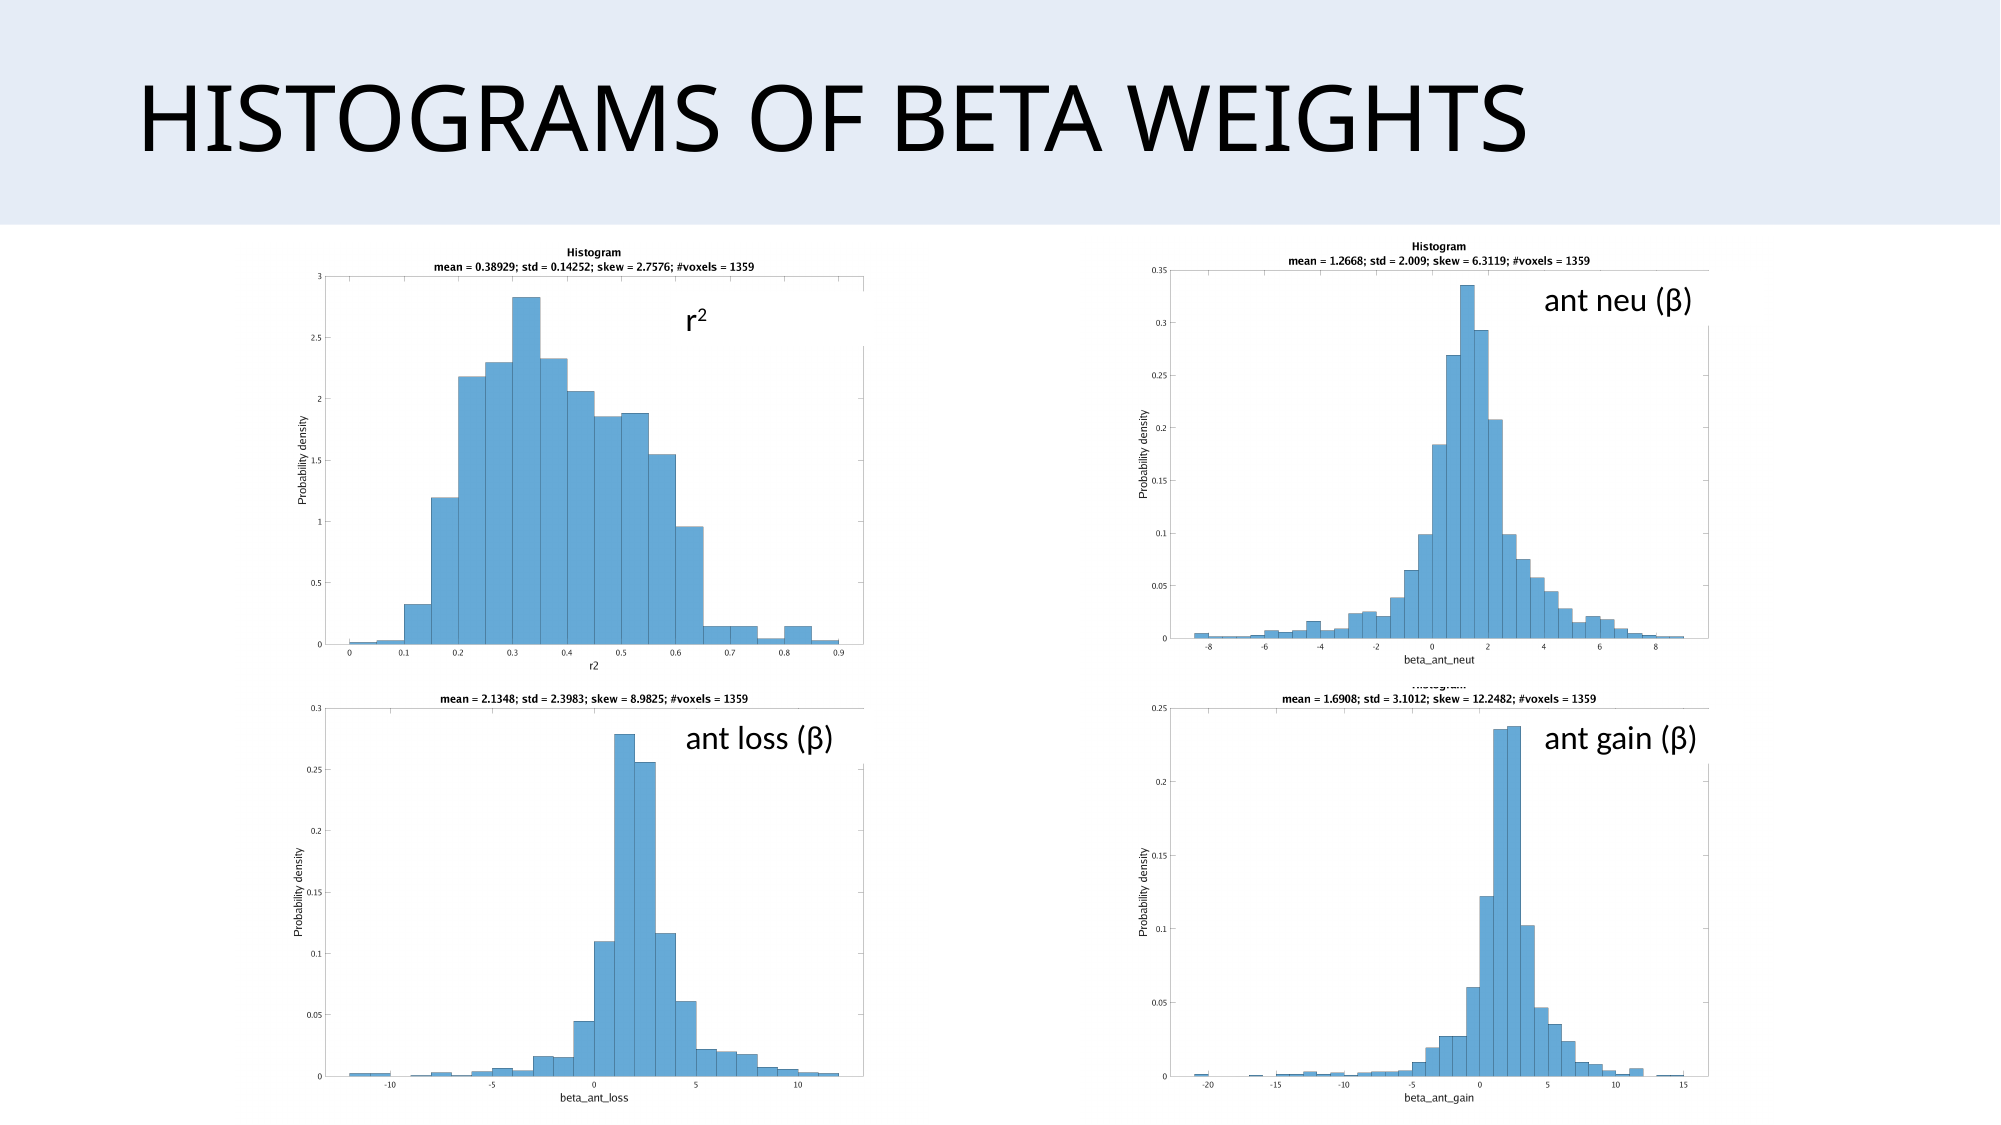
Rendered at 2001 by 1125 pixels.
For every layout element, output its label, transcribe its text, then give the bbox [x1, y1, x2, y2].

picture [235, 242, 929, 1125]
picture [1080, 236, 1774, 1125]
title HISTOGRAMS OF BETA WEIGHTS [121, 12, 1989, 231]
text_box [0, 0, 2000, 225]
